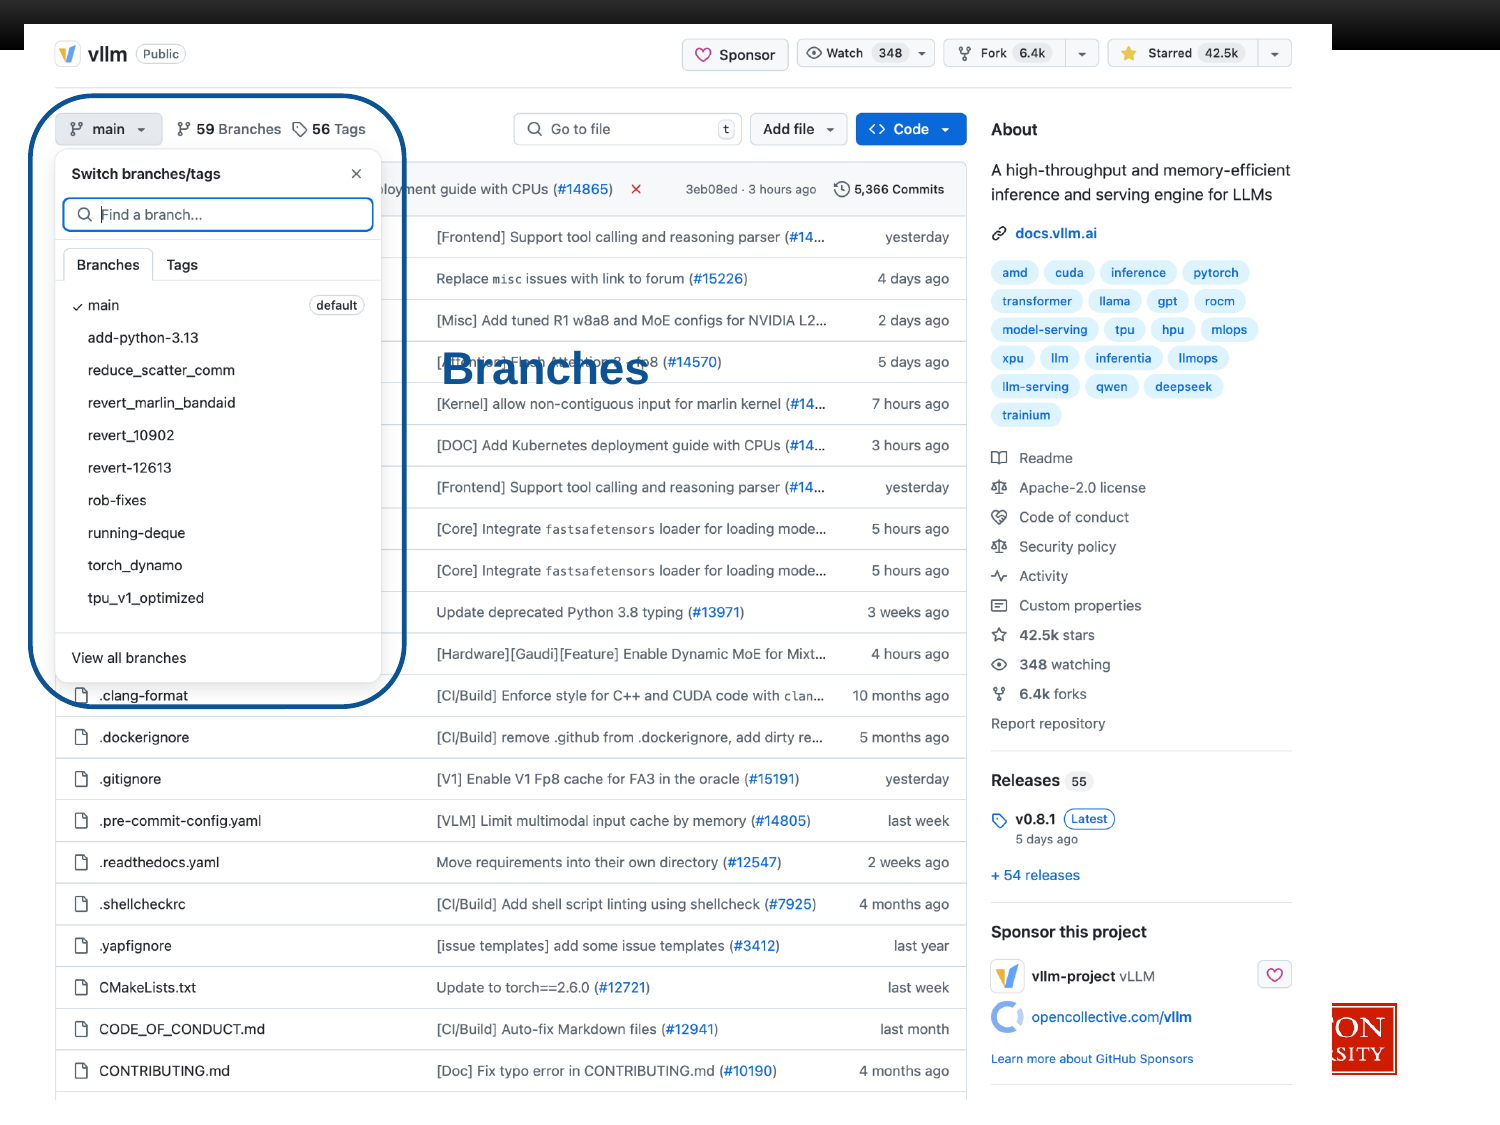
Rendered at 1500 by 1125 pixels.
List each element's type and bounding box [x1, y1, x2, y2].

picture [24, 24, 1397, 1101]
